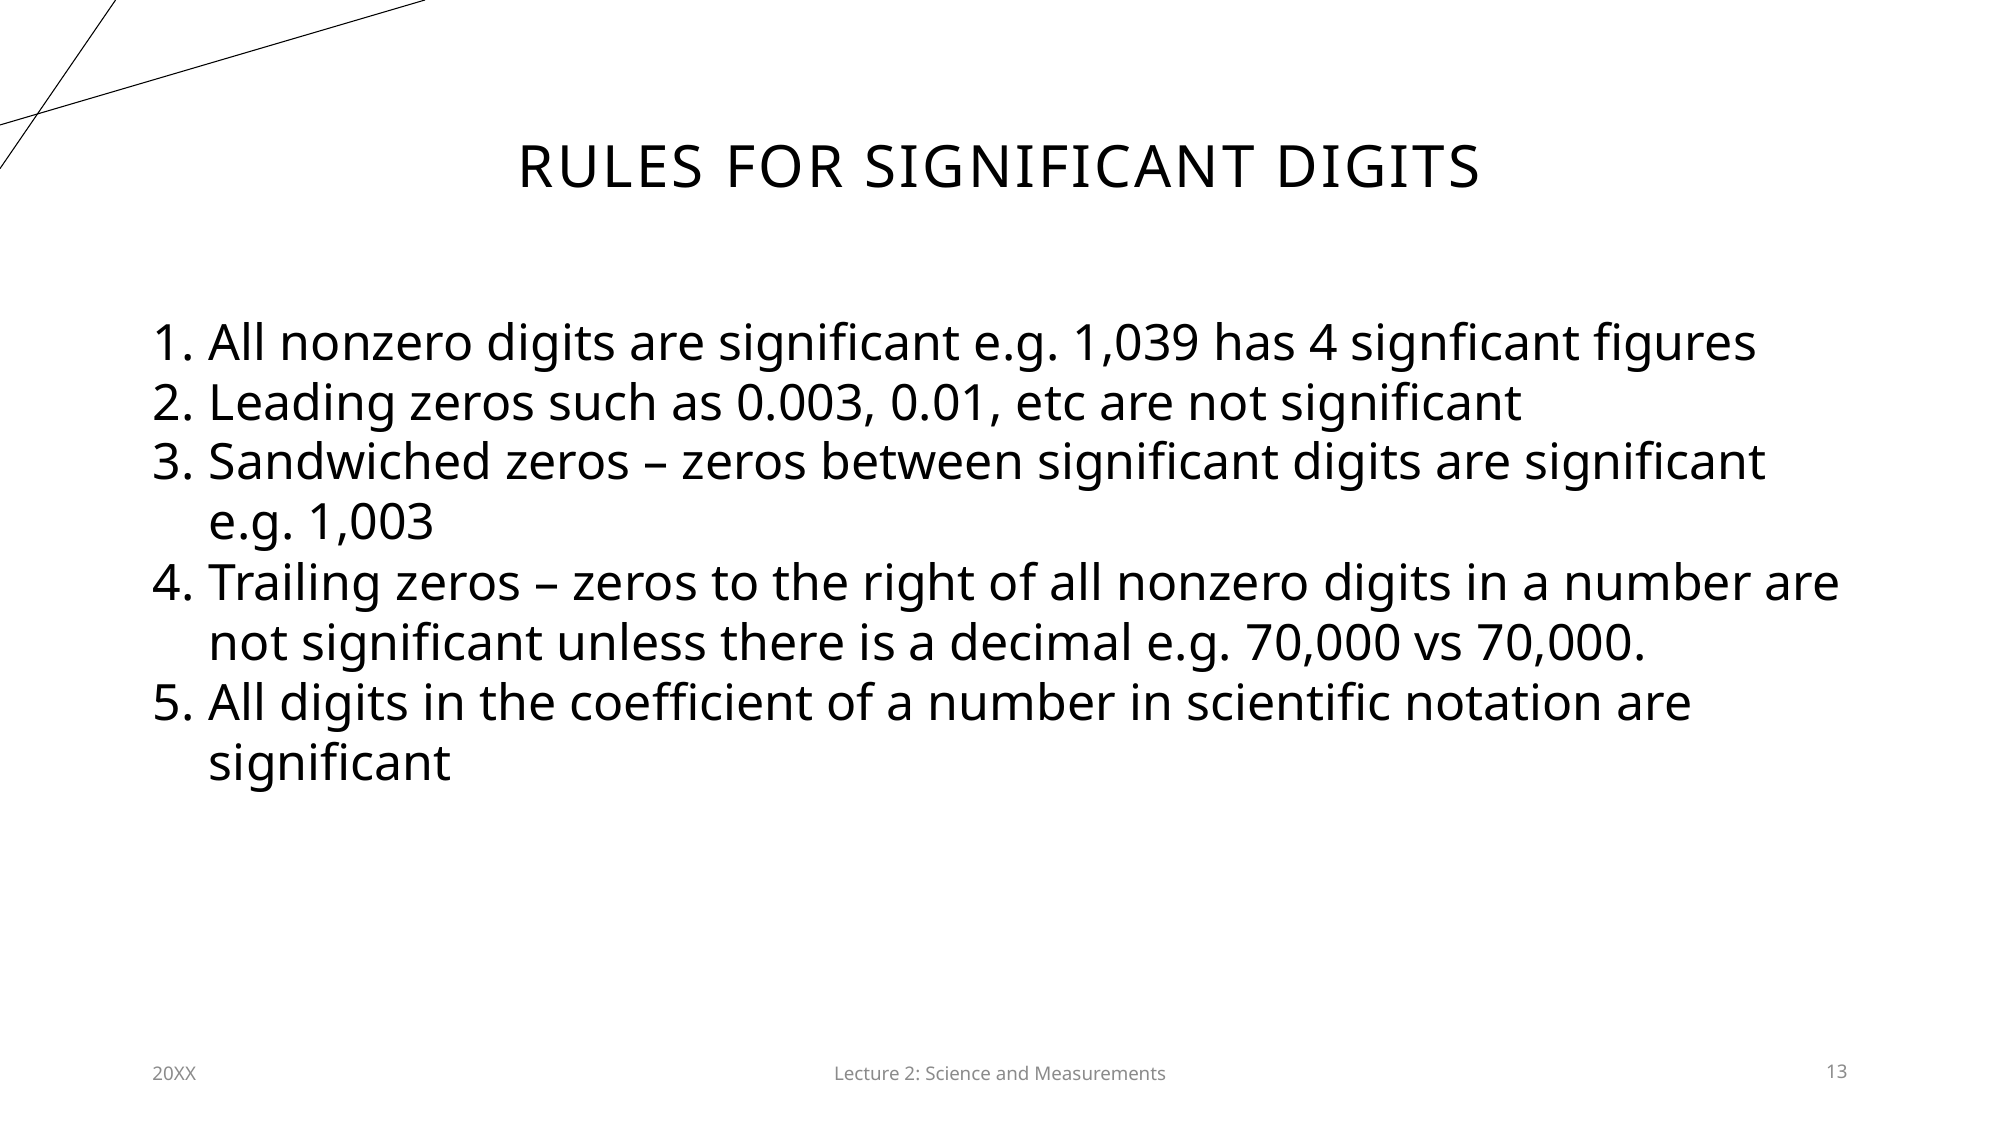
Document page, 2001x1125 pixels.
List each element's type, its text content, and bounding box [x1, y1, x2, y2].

slide_number 20XX [137, 1042, 588, 1103]
text_box All nonzero digits are significant e.g. 1,039 has 4 signficant figures Leading zeros such as 0.003, 0.01, etc are not significant Sandwiched zeros – zeros between significant digits are significant e.g. 1,003 Trailing zeros – zeros to the right of all nonzero digits in a number are not significant unless there is a decimal e.g. 70,000 vs 70,000. All digits in the coefficient of a number in scientific notation are significant [137, 302, 1858, 858]
footer Lecture 2: Science and Measurements​ [662, 1042, 1338, 1103]
slide_number 13 [1412, 1042, 1863, 1103]
title Rules for significant digits [137, 59, 1863, 278]
